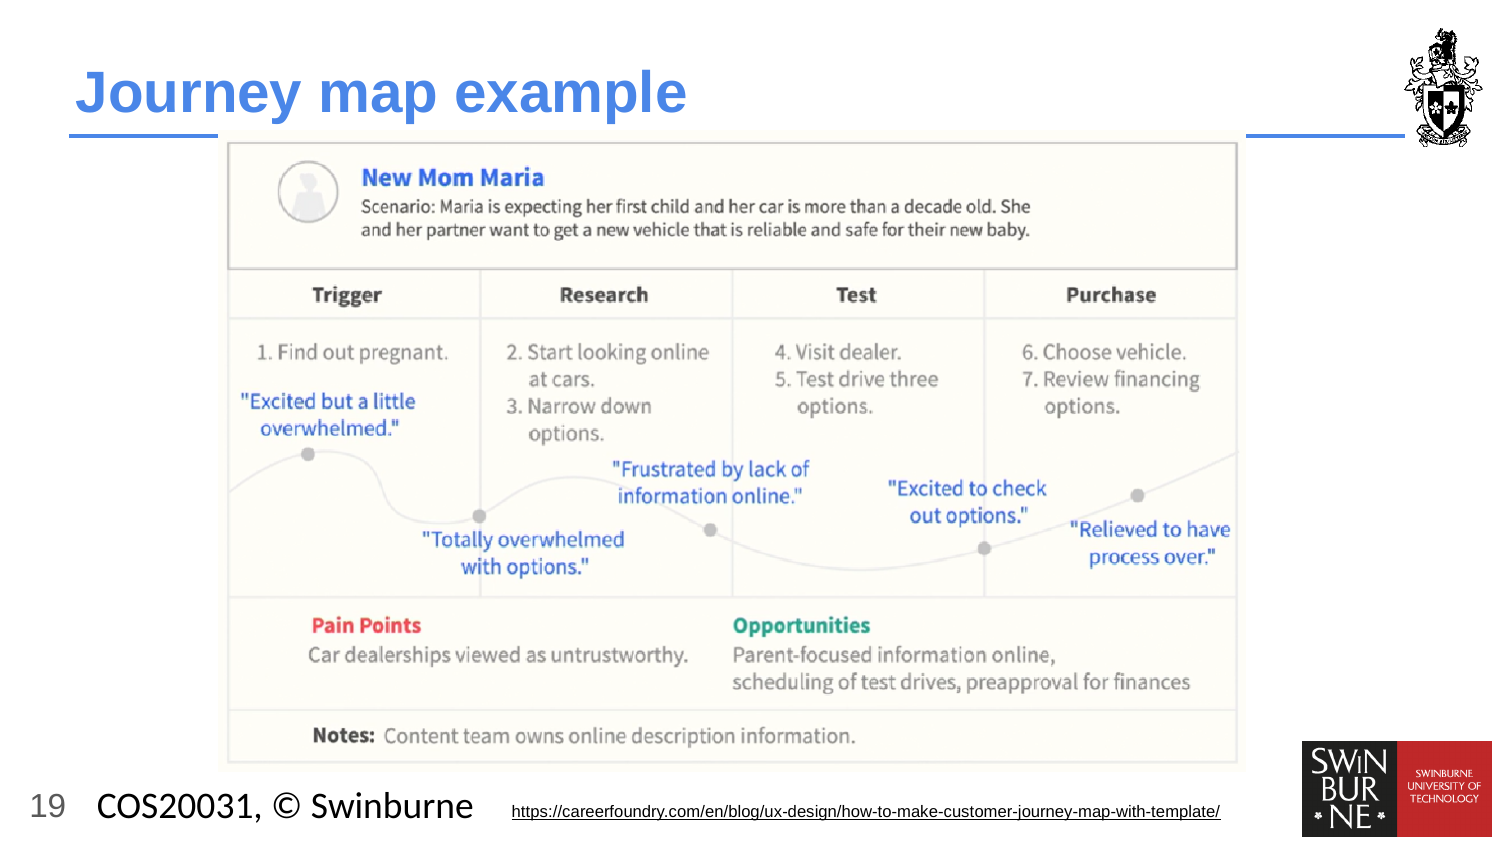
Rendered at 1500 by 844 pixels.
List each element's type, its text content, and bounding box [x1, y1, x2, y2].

title Journey map example [60, 20, 1492, 159]
picture [218, 130, 1246, 772]
picture [1302, 741, 1492, 837]
slide_number ‹#› [3, 771, 93, 837]
text_box https://careerfoundry.com/en/blog/ux-design/how-to-make-customer-journey-map-with-template/ [496, 793, 1317, 844]
